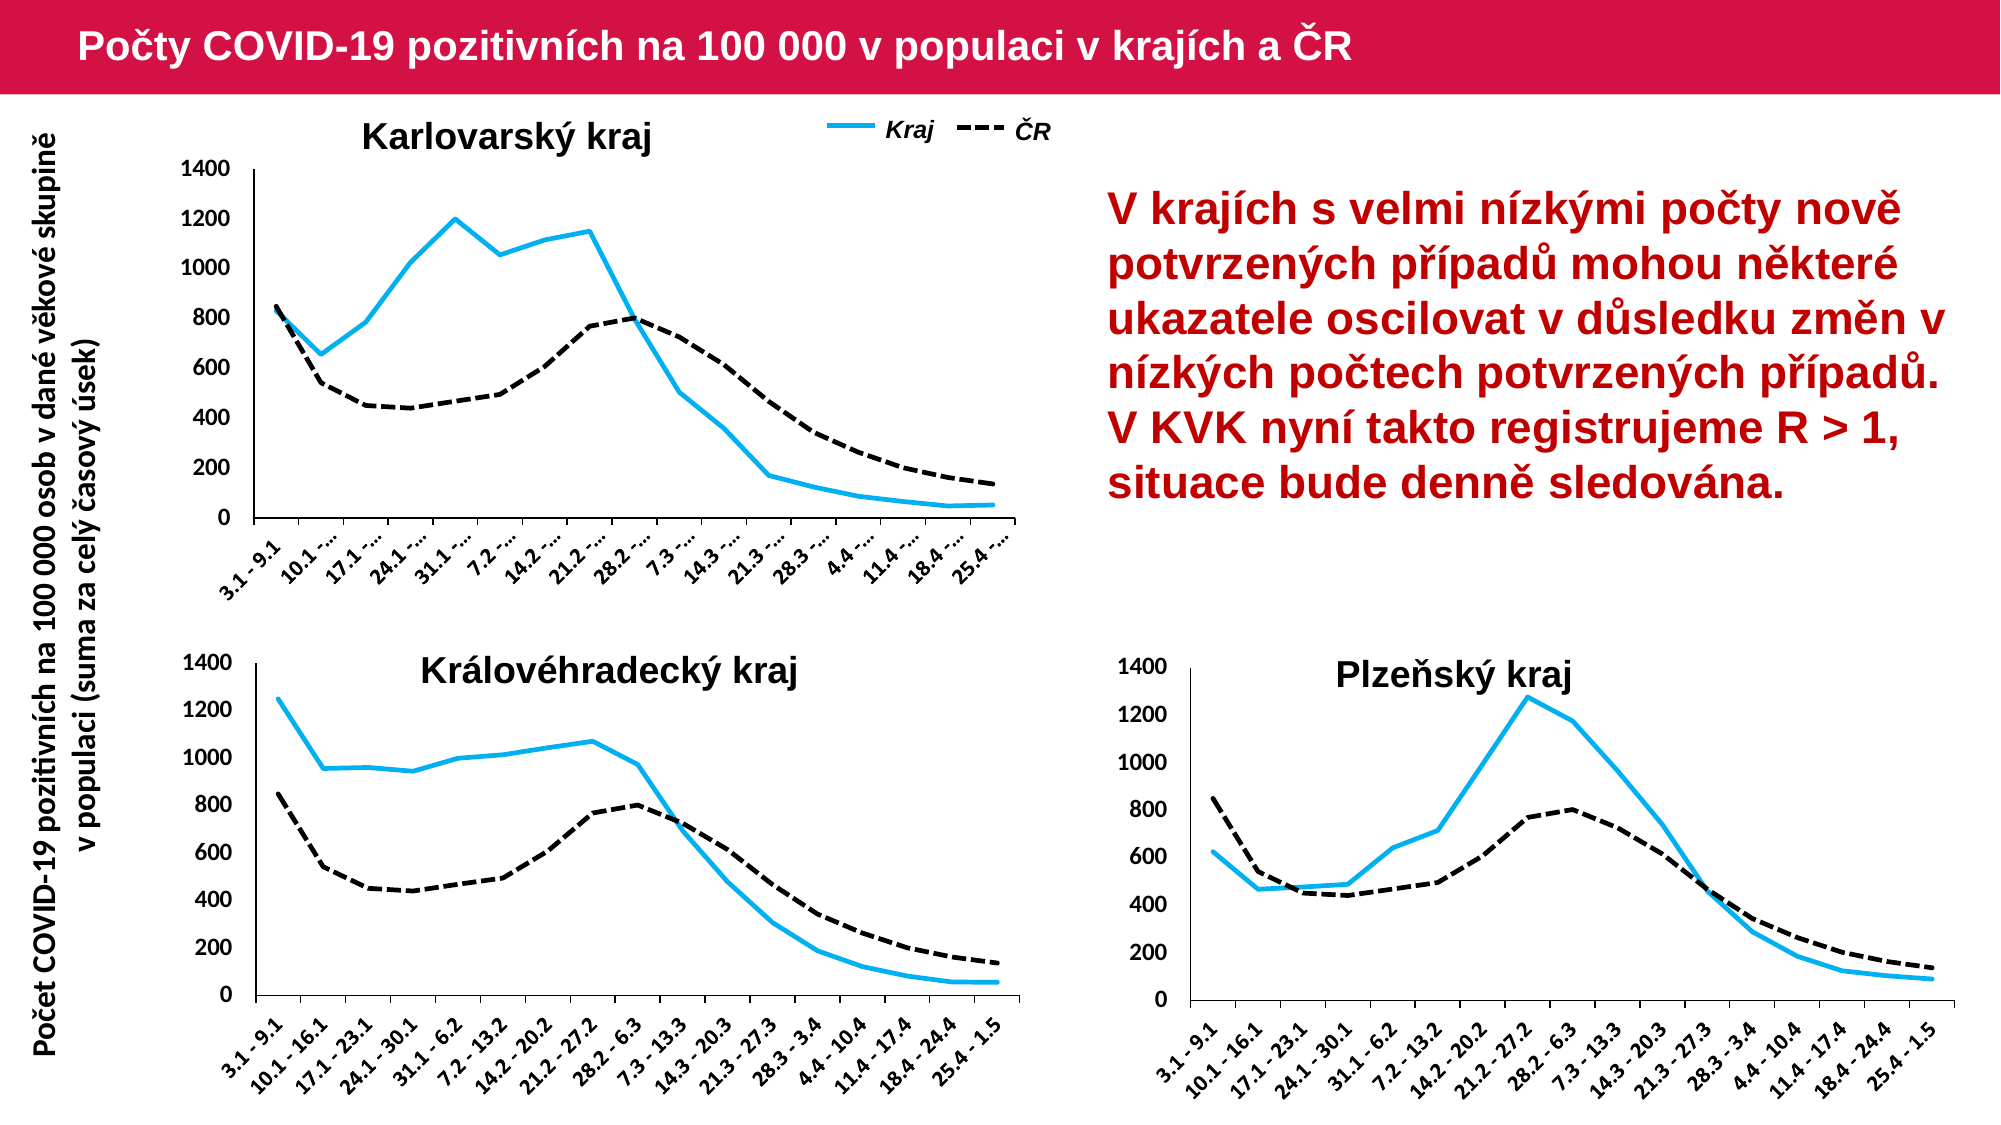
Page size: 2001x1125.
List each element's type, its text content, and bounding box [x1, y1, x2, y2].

text_box Karlovarský kraj [346, 104, 668, 153]
text_box Kraj [870, 105, 950, 151]
title Počty COVID-19 pozitivních na 100 000 v populaci v krajích a ČR [62, 0, 1404, 95]
picture [176, 153, 1986, 1113]
text_box ČR [1000, 107, 1067, 153]
text_box Počet COVID-19 pozitivních na 100 000 osob v dané věkové skupině v populaci (suma za celý časový úsek) [14, 110, 110, 1081]
